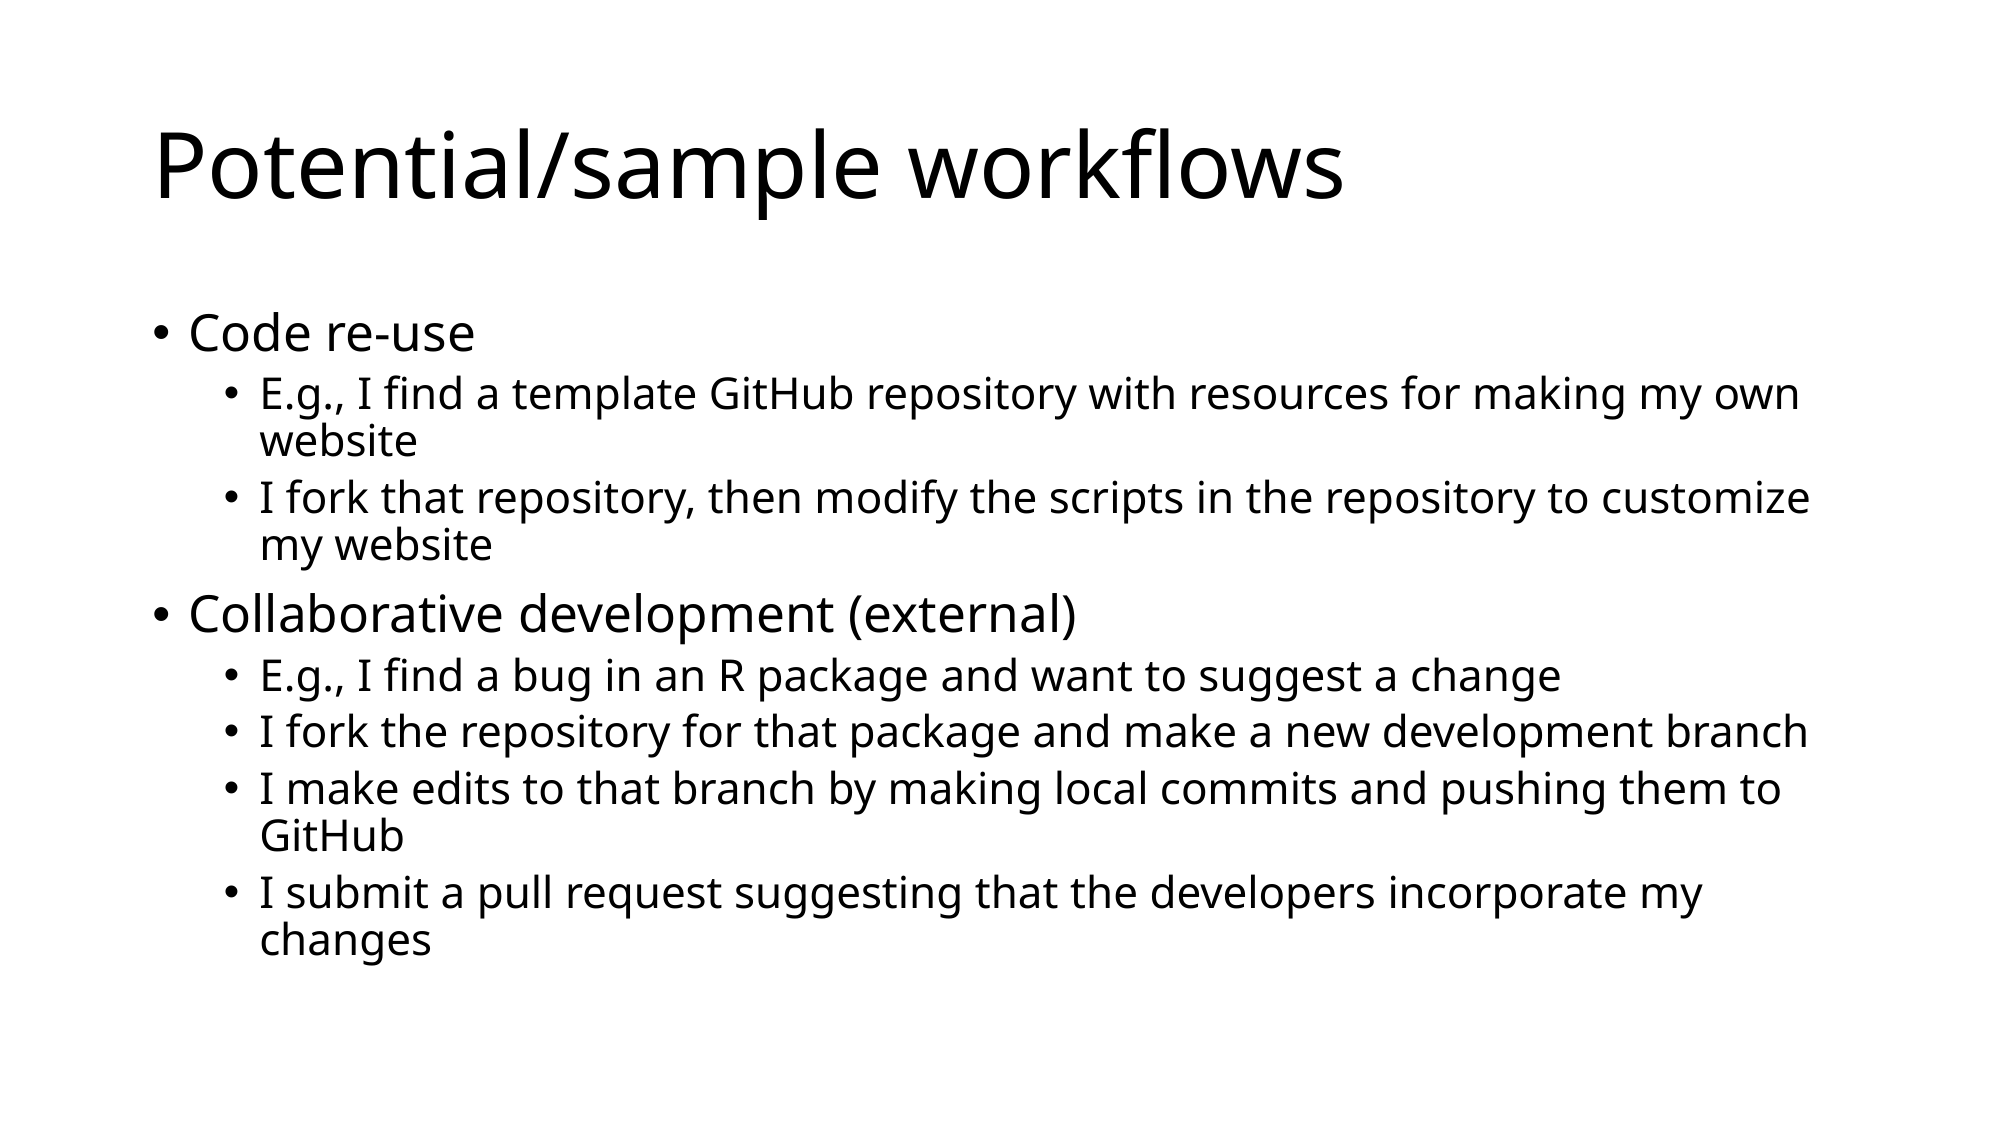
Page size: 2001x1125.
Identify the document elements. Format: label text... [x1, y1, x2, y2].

title Potential/sample workflows [137, 59, 1863, 278]
list Code re-use E.g., I find a template GitHub repository with resources for making my own website I fork that repository, then modify the scripts in the repository to customize my website Collaborative development (external) E.g., I find a bug in an R package and want to suggest a change I fork the repository for that package and make a new development branch I make edits to that branch by making local commits and pushing them to GitHub I submit a pull request suggesting that the developers incorporate my changes [137, 299, 1863, 1014]
